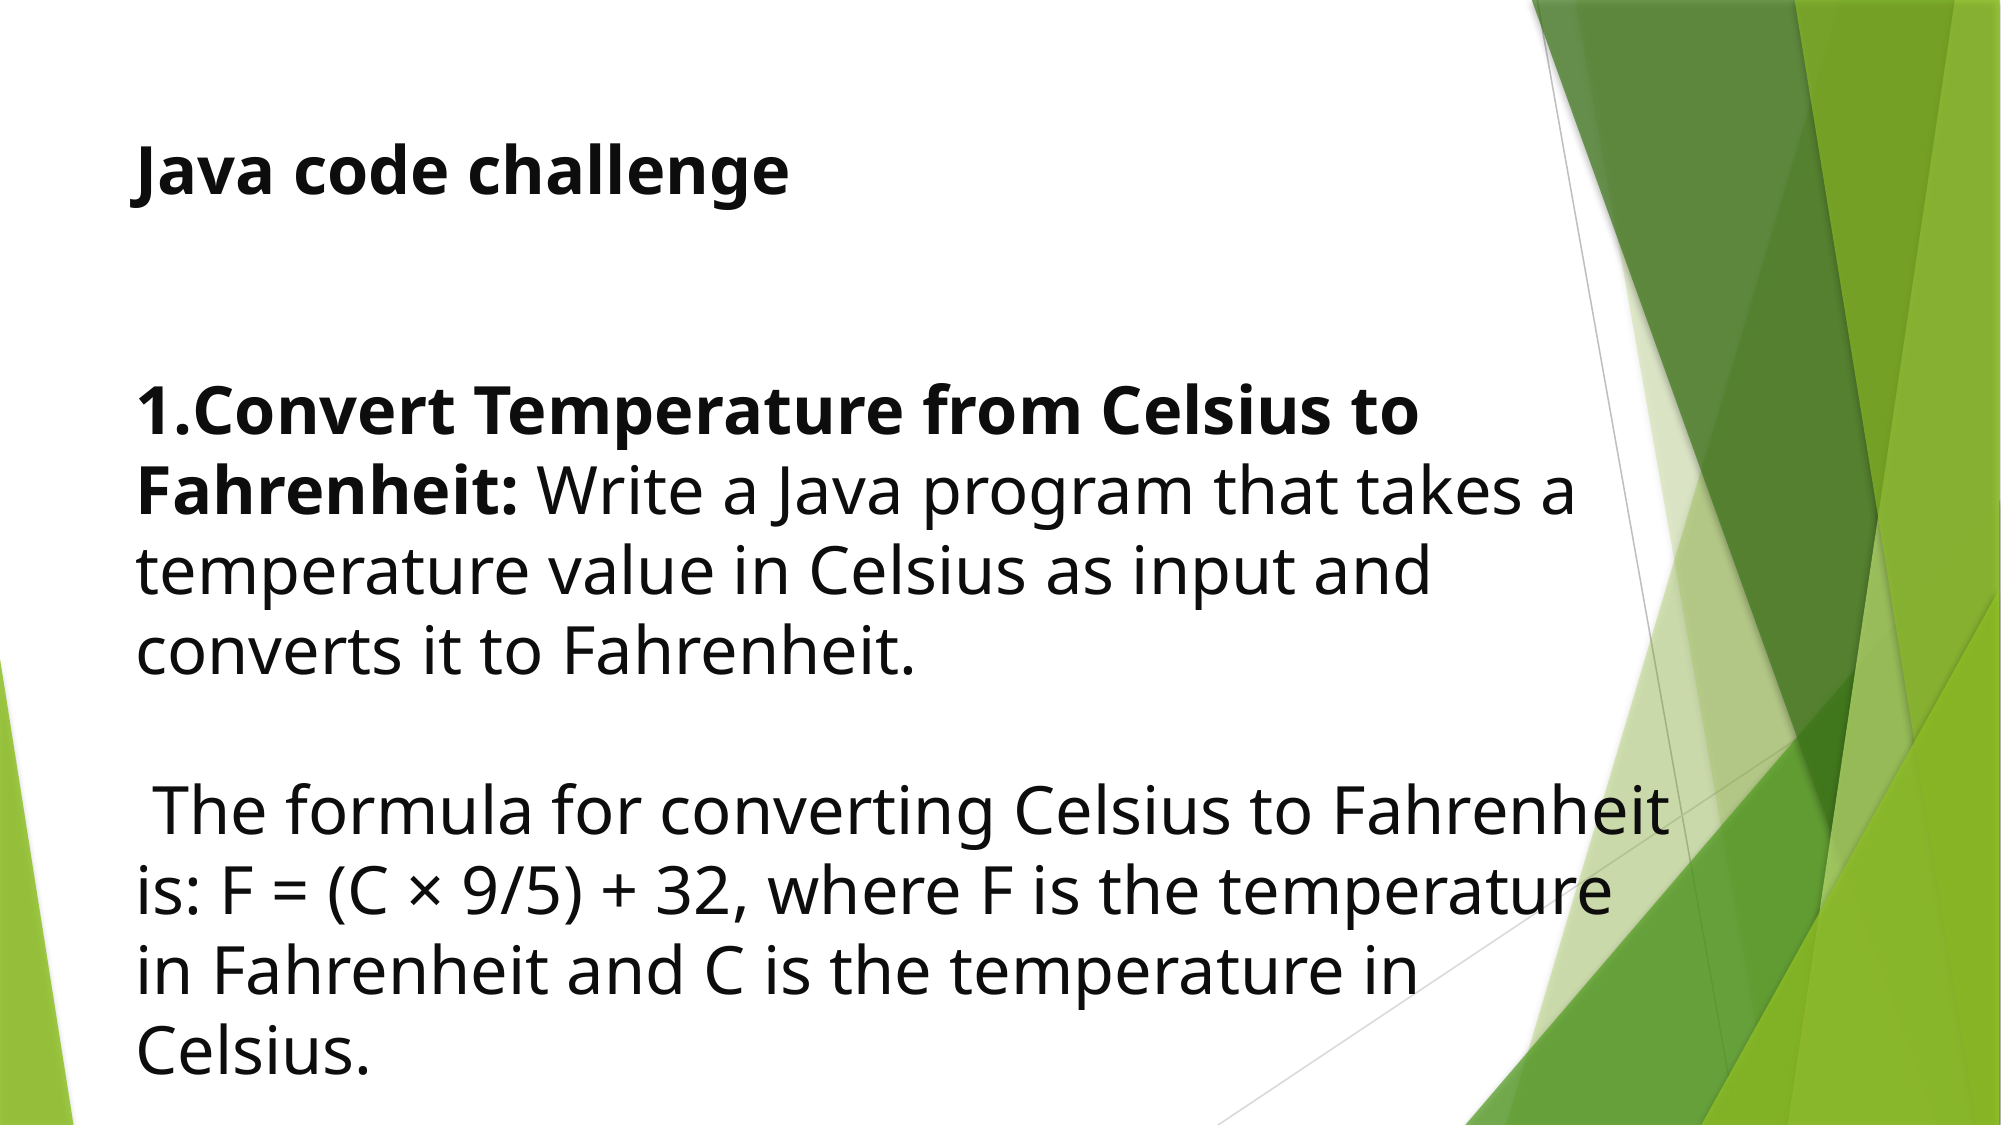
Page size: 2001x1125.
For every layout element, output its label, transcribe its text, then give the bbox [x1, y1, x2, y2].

text_box Java code challenge Convert Temperature from Celsius to Fahrenheit: Write a Java program that takes a temperature value in Celsius as input and converts it to Fahrenheit. The formula for converting Celsius to Fahrenheit is: F = (C × 9/5) + 32, where F is the temperature in Fahrenheit and C is the temperature in Celsius. [120, 120, 1688, 1095]
